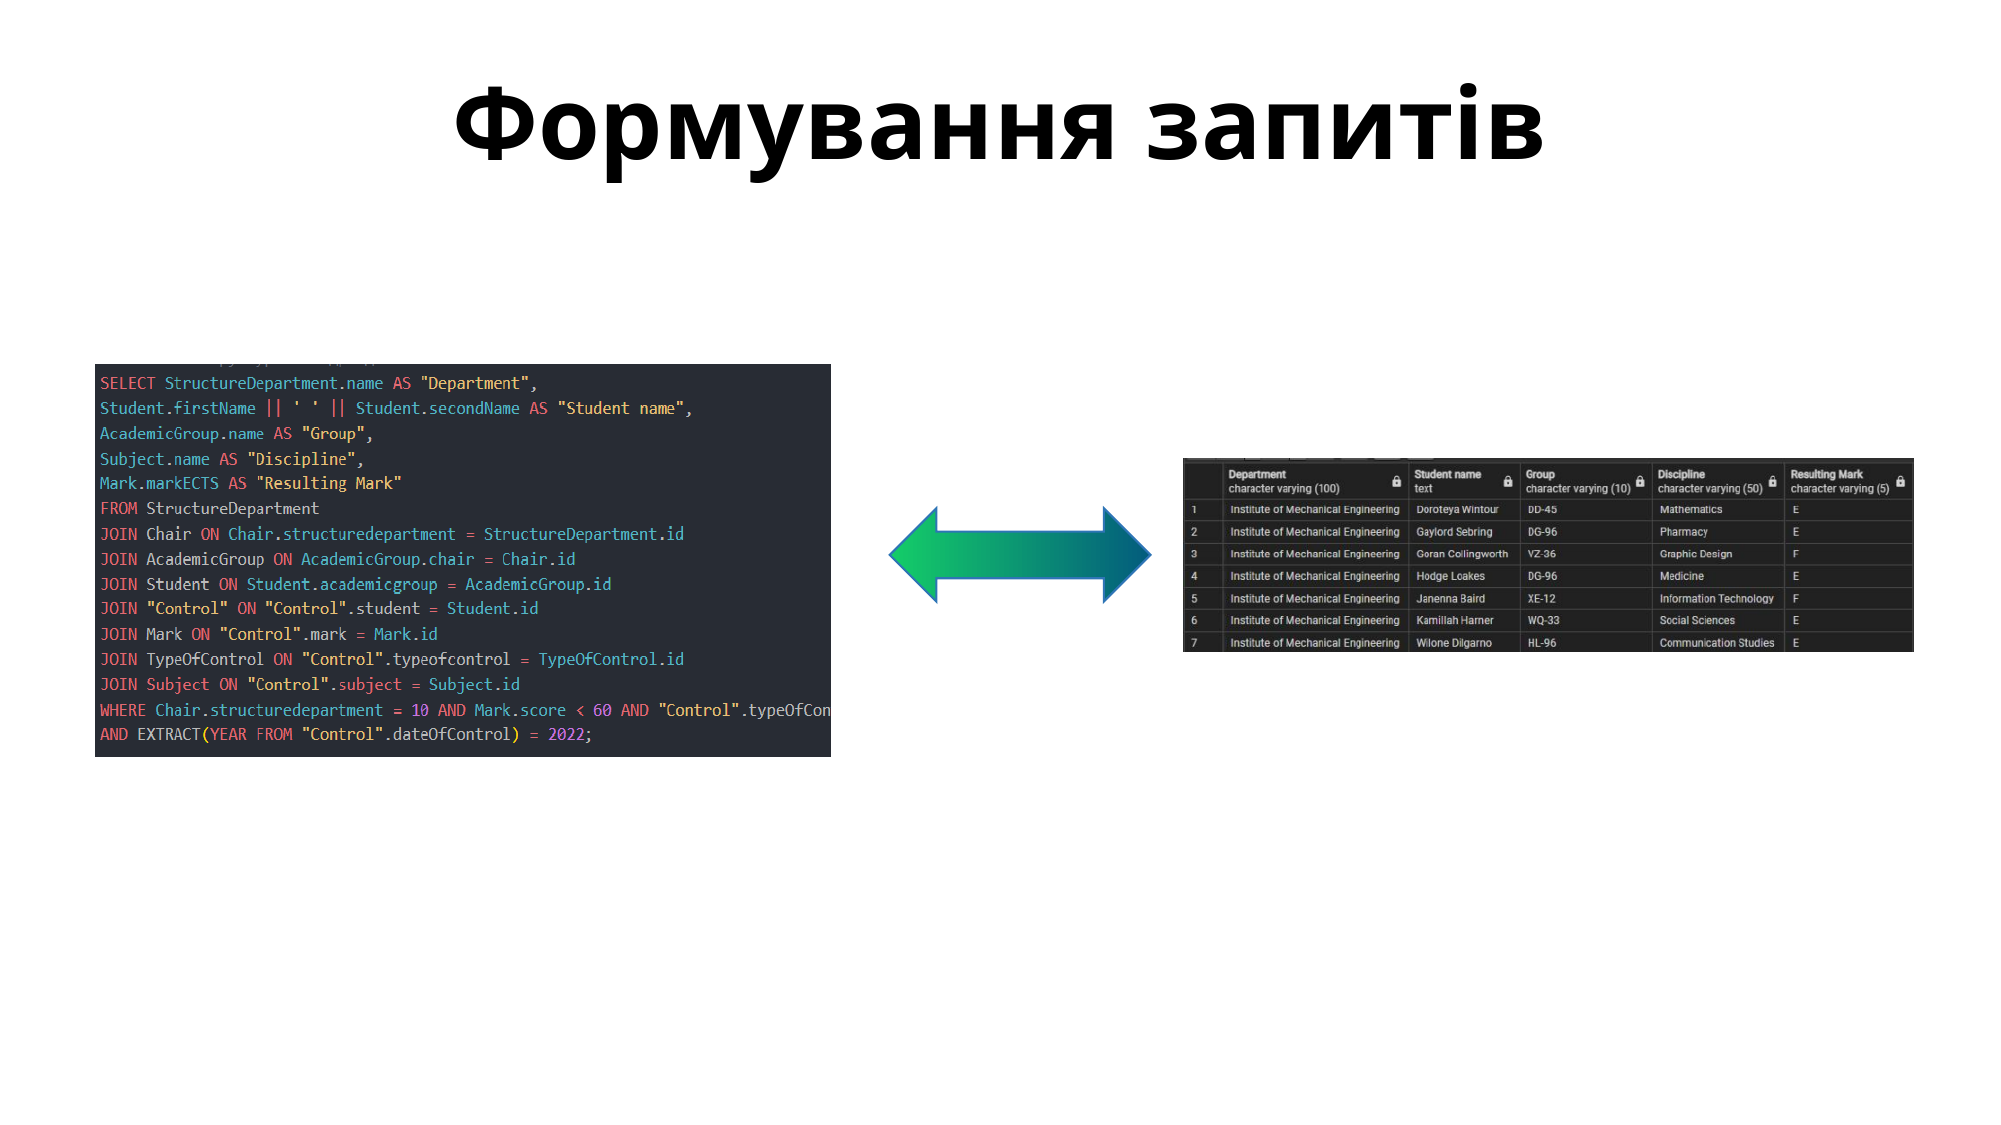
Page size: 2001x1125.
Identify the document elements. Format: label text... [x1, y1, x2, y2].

picture [94, 364, 831, 758]
picture [1183, 458, 1914, 652]
text_box [888, 505, 1152, 605]
text_box Формування запитів [437, 52, 1563, 188]
